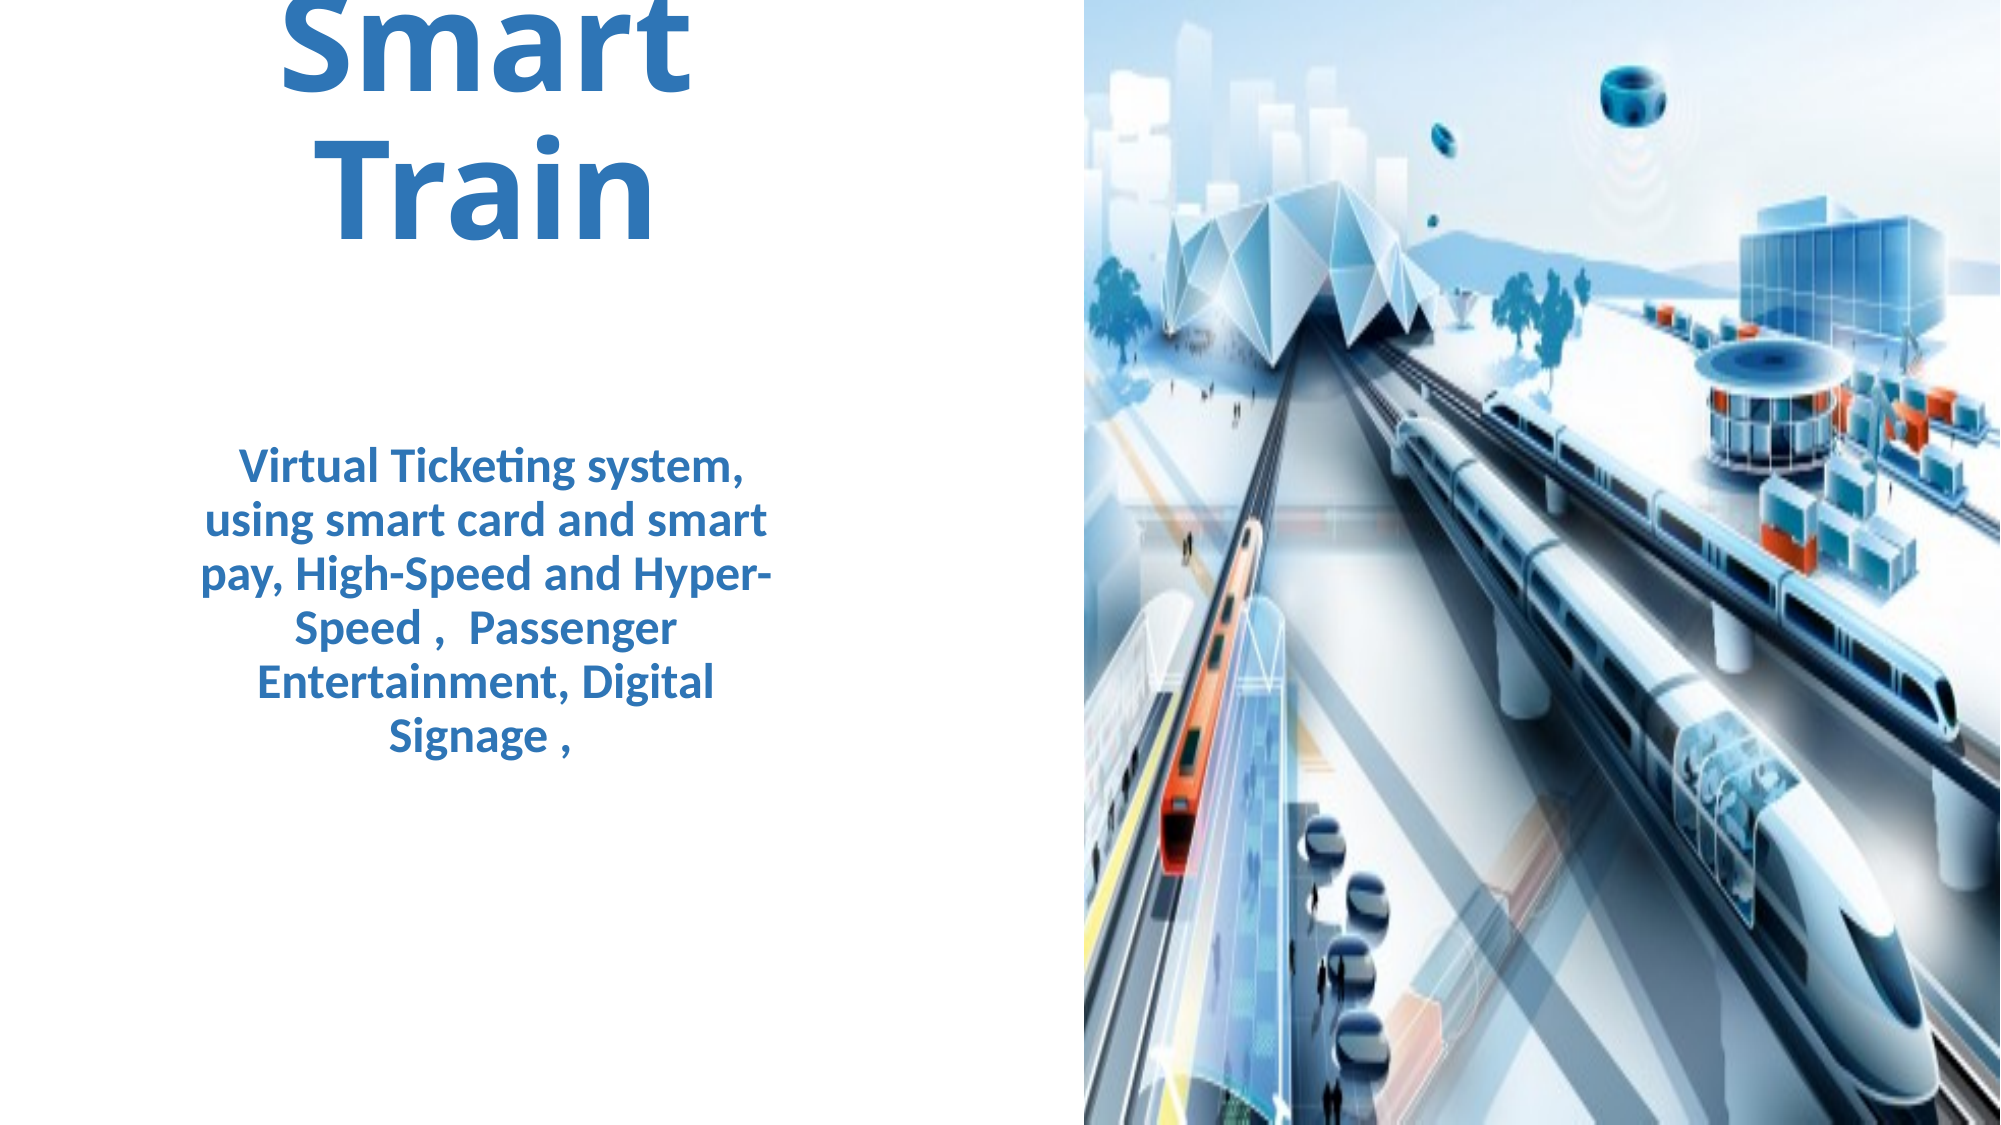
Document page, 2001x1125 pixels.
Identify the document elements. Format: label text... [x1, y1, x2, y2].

picture [1084, 0, 2000, 1125]
title Smart Train [132, 138, 840, 278]
subtitle Virtual Ticketing system, using smart card and smart pay, High-Speed and Hyper-Speed , Passenger Entertainment, Digital Signage , [170, 431, 803, 953]
